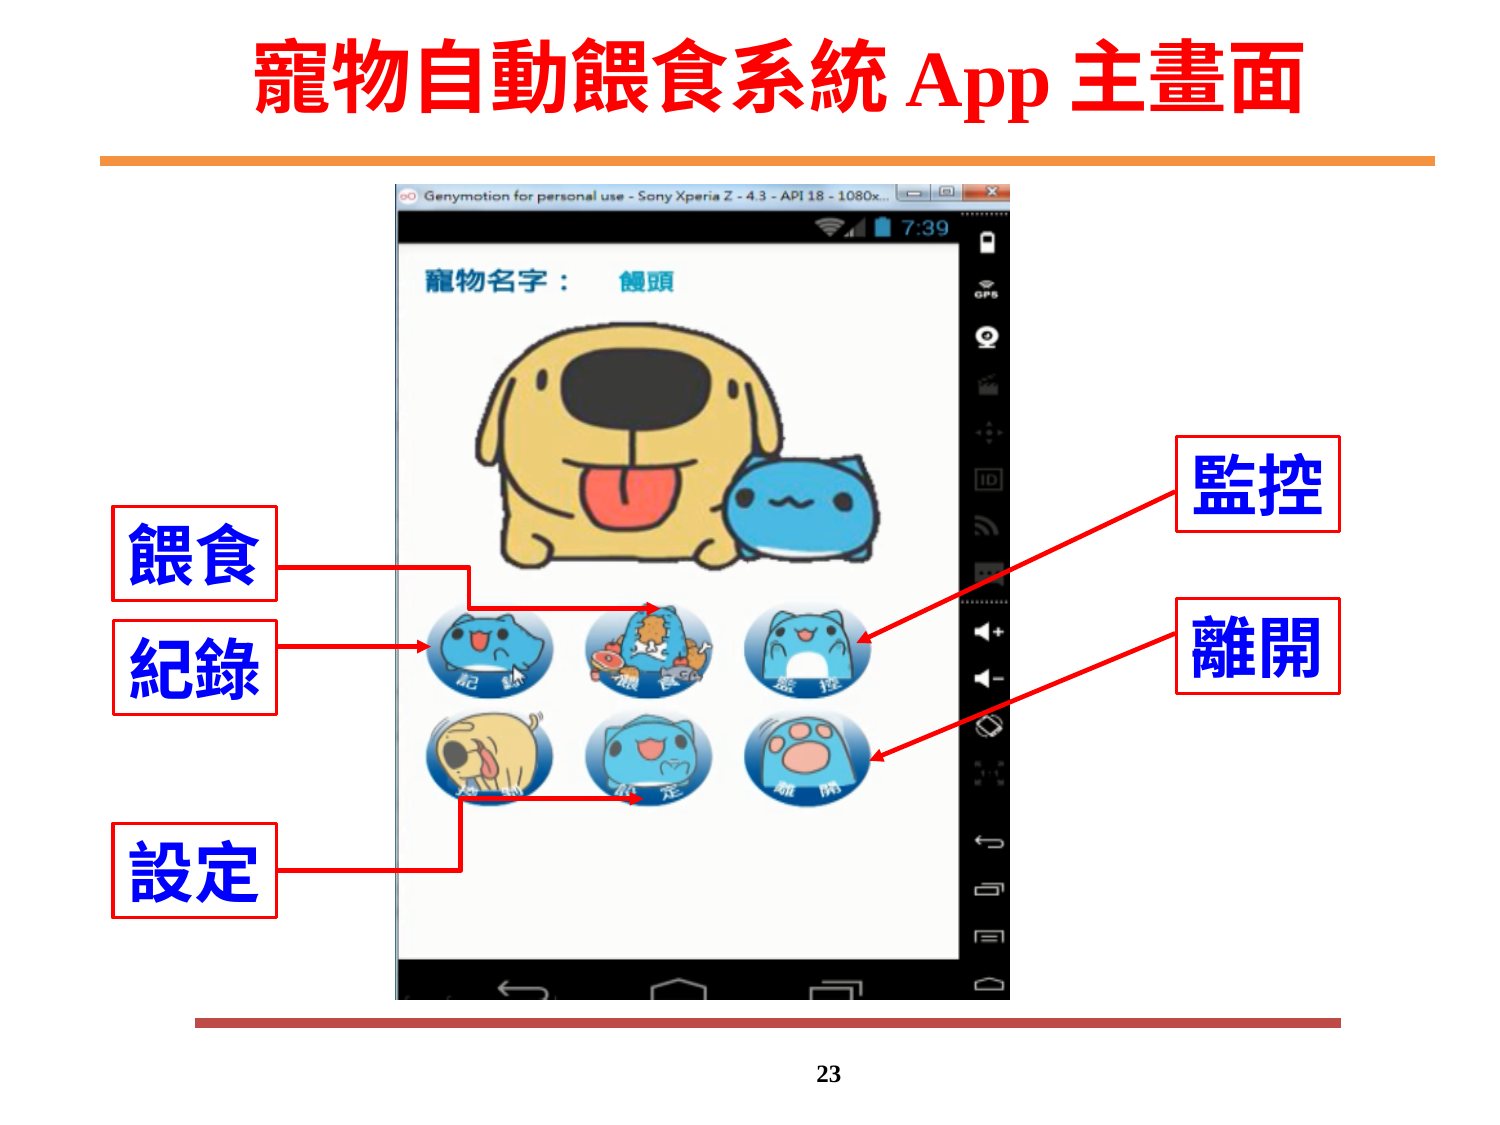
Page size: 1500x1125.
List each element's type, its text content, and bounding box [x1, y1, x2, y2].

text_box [277, 567, 661, 609]
title 寵物自動餵食系統App主畫面 [100, 19, 1459, 131]
text_box 紀錄 [113, 620, 277, 715]
picture [395, 184, 1011, 1000]
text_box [856, 491, 1176, 644]
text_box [276, 798, 644, 872]
text_box 餵食 [112, 506, 277, 601]
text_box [868, 633, 1176, 761]
text_box 監控 [1176, 436, 1340, 532]
text_box 離開 [1179, 598, 1340, 694]
text_box 設定 [112, 823, 277, 918]
slide_number 23 [785, 1042, 857, 1103]
